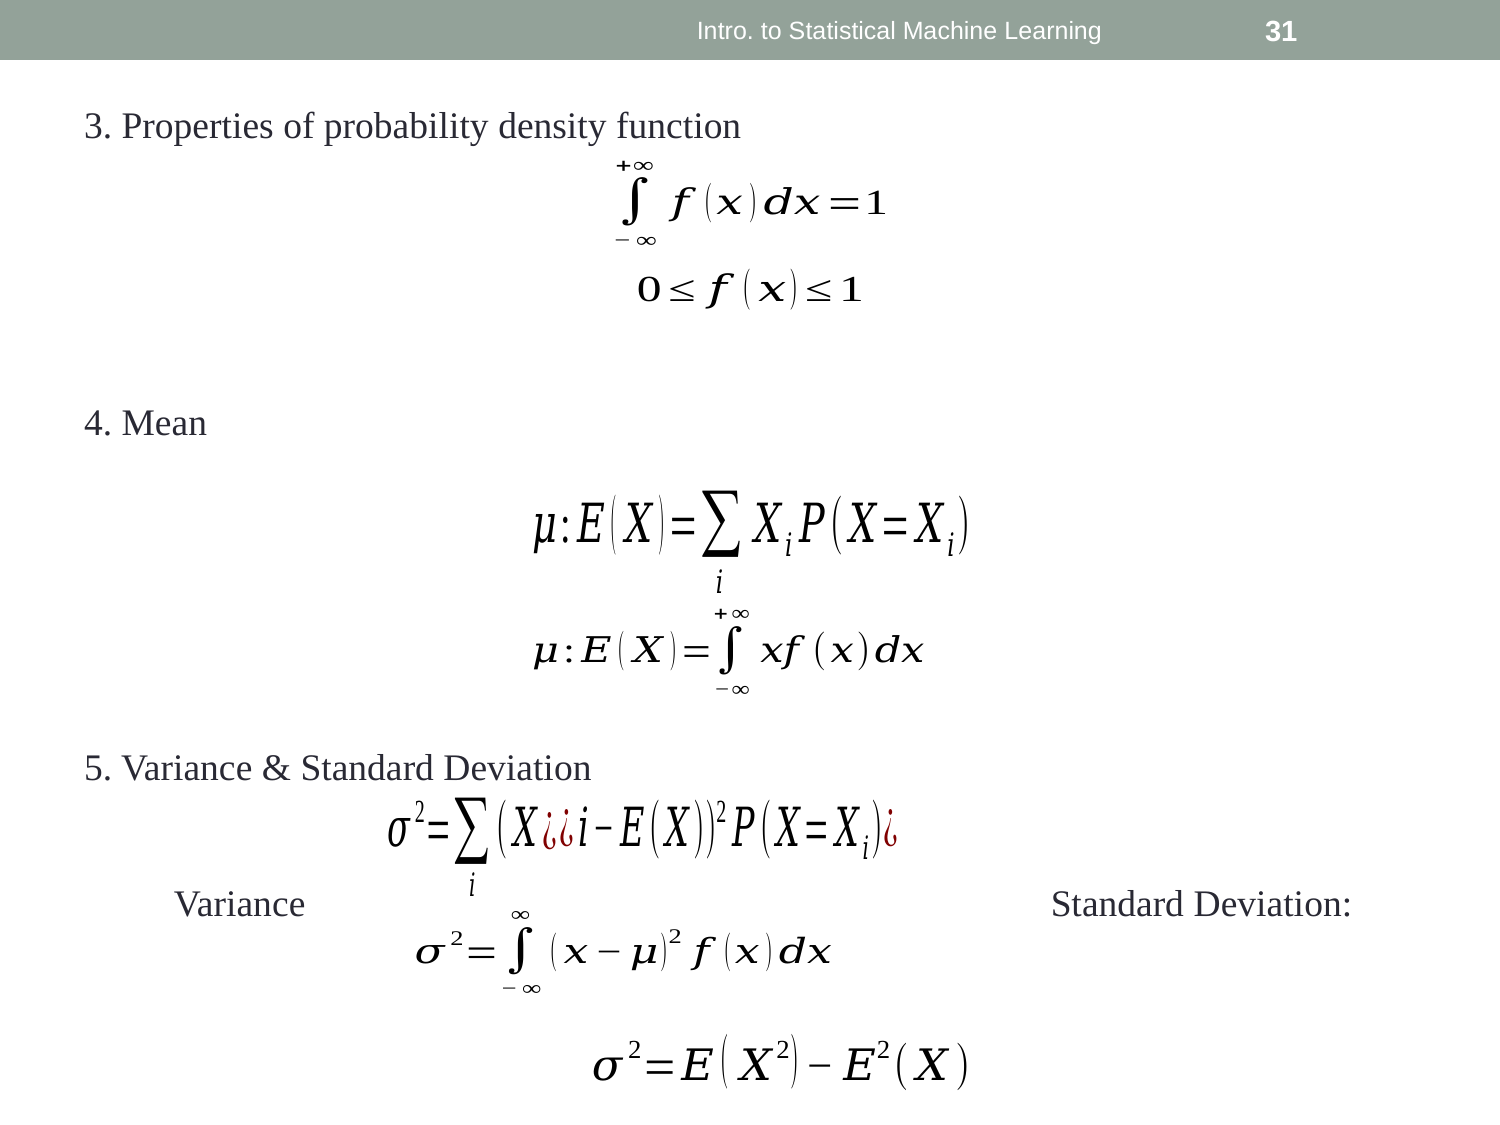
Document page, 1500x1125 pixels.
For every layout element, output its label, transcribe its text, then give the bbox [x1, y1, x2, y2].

text_box 3. Properties of probability density function [69, 93, 1396, 154]
text_box Variance [159, 871, 321, 932]
text_box 5. Variance & Standard Deviation [69, 735, 1396, 796]
slide_number 31 [1250, 3, 1425, 57]
footer Intro. to Statistical Machine Learning [562, 3, 1238, 57]
text_box 4. Mean [69, 391, 1396, 451]
